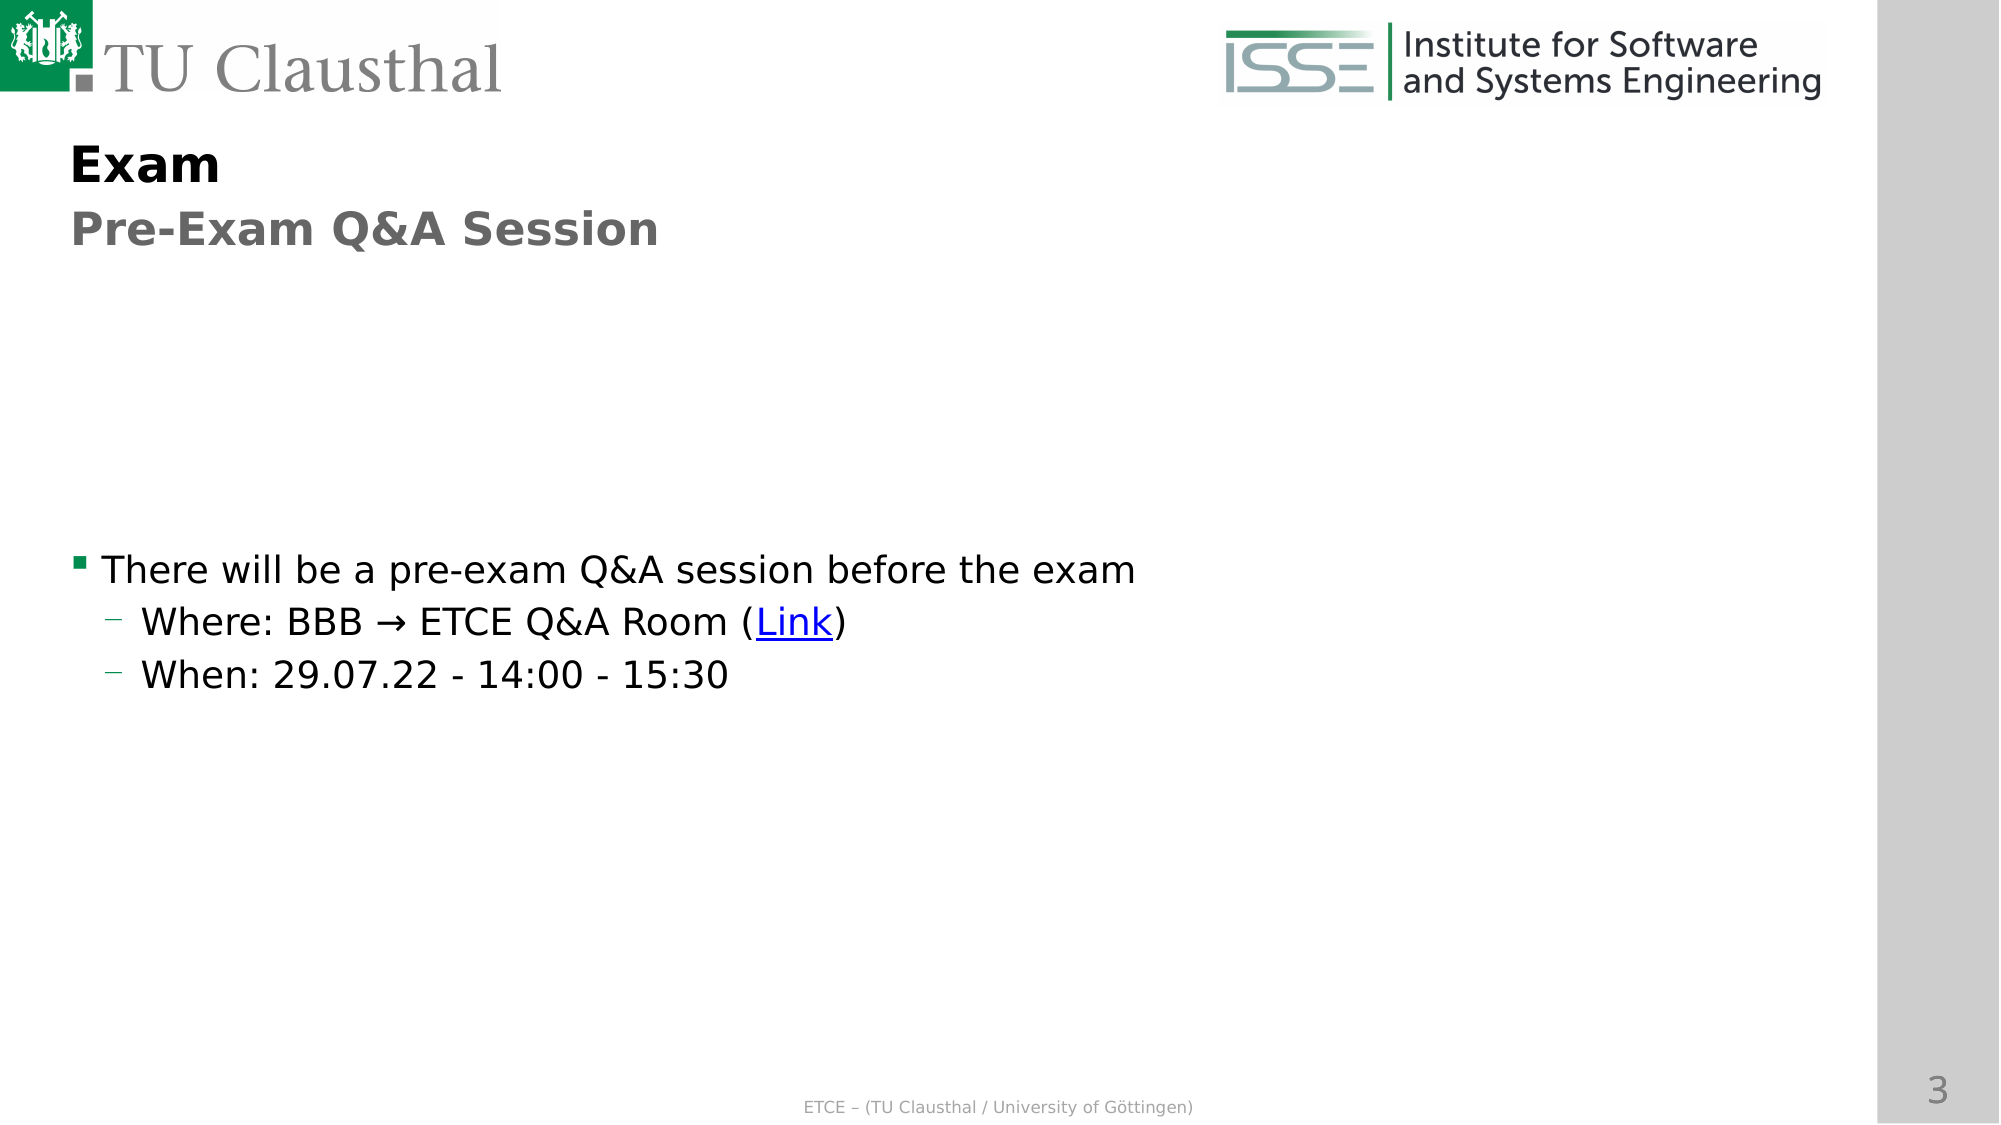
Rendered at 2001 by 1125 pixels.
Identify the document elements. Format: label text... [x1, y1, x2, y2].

text_box Exam [54, 125, 1818, 207]
picture [0, 0, 501, 92]
text_box There will be a pre-exam Q&A session before the exam Where: BBB → ETCE Q&A Room (Link) When: 29.07.22 - 14:00 - 15:30 [54, 208, 1818, 1034]
picture [1218, 22, 1826, 107]
text_box Pre-Exam Q&A Session [70, 188, 1766, 267]
